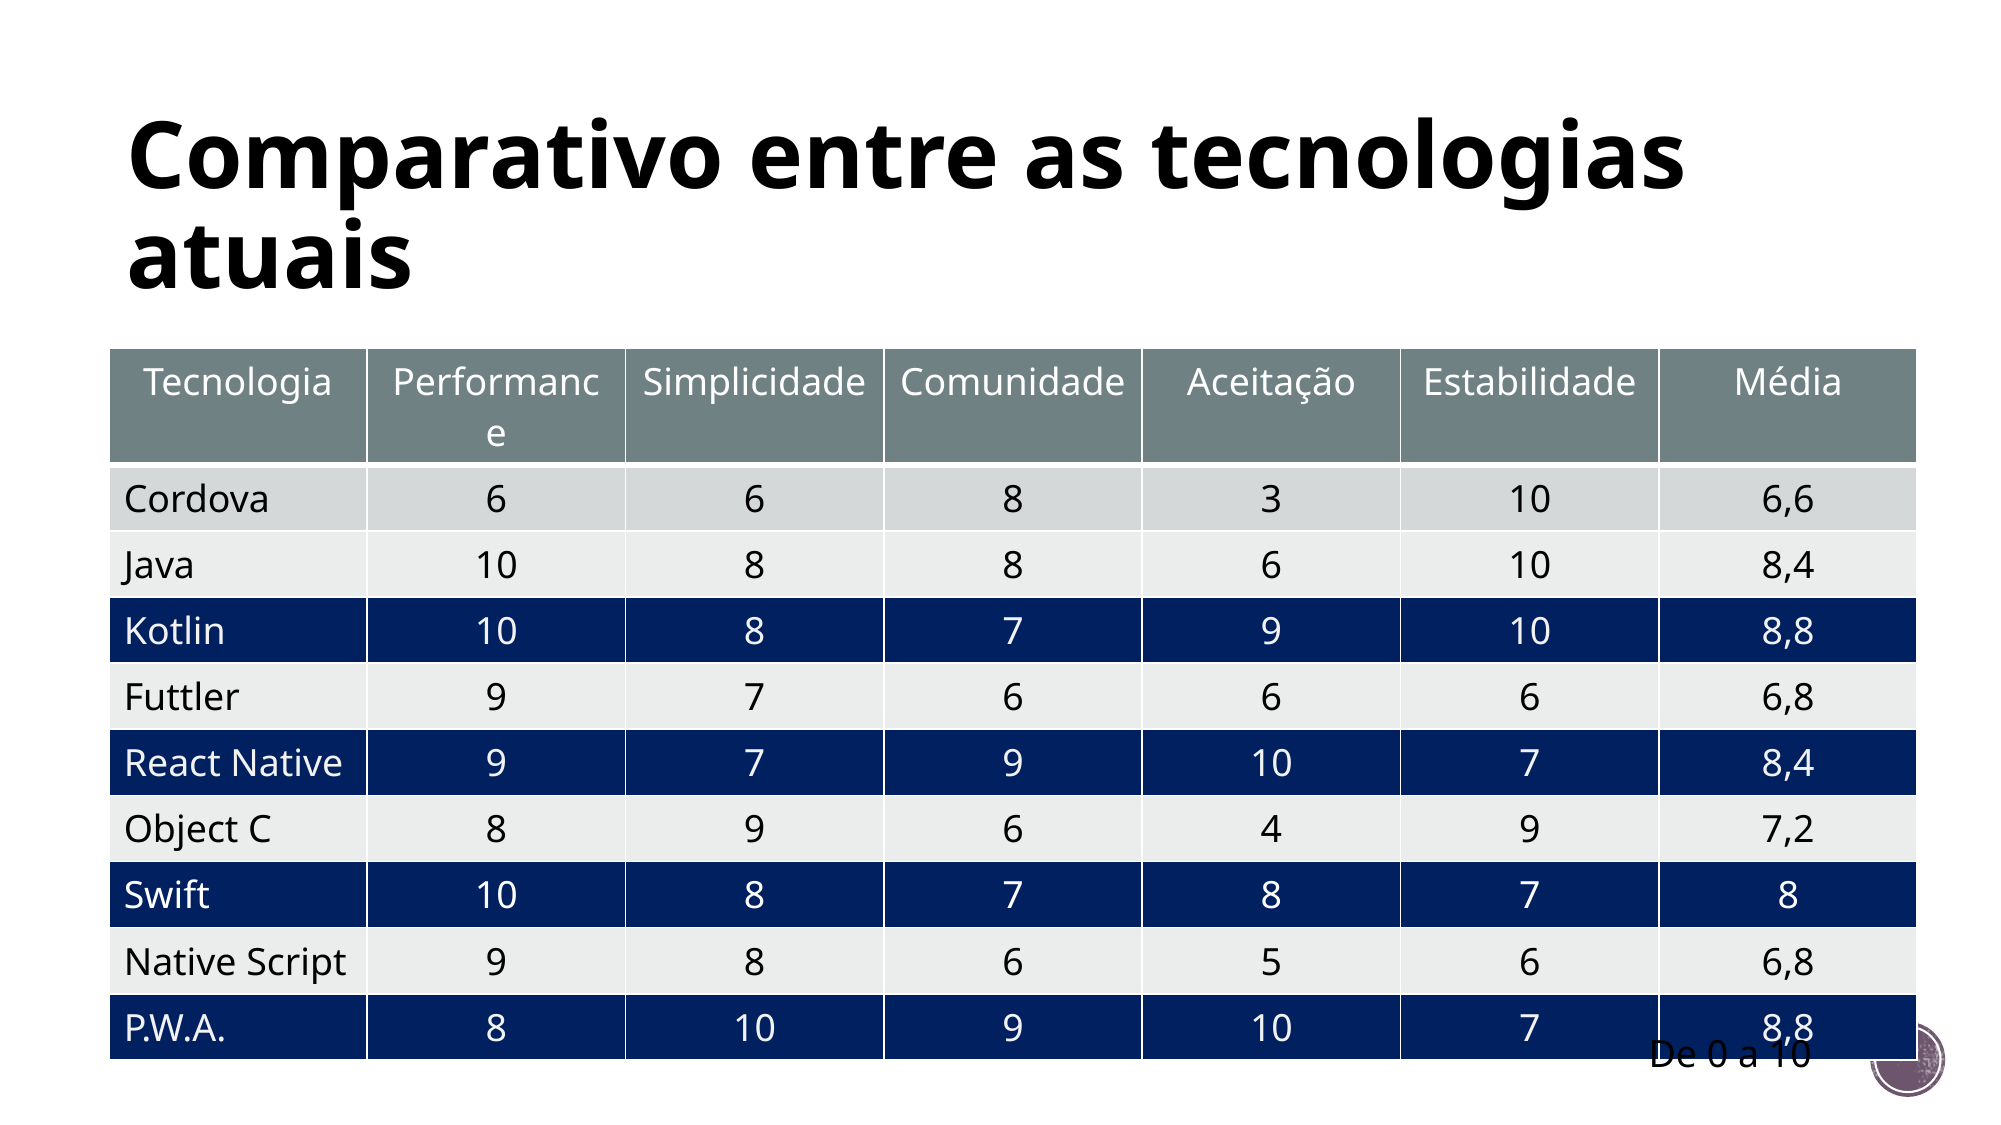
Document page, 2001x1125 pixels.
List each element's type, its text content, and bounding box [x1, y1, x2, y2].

table_cell Java [110, 532, 366, 596]
table_cell 10 [368, 598, 625, 662]
table_cell 8 [626, 532, 883, 596]
table_cell 7 [626, 730, 883, 795]
table_cell P.W.A. [110, 995, 366, 1059]
table_cell 8 [626, 928, 883, 993]
table_cell 9 [885, 730, 1141, 795]
table_cell 8 [368, 796, 625, 861]
table_header Simplicidade [626, 349, 883, 462]
table_cell 9 [885, 995, 1141, 1059]
table_cell 10 [368, 862, 625, 927]
table_cell 9 [368, 730, 625, 795]
table_cell 8 [885, 468, 1141, 530]
table_header Performance [368, 349, 625, 462]
table_cell 7 [1401, 730, 1658, 795]
table_cell Futtler [110, 664, 366, 728]
table_cell 10 [1401, 532, 1658, 596]
table_cell 8 [1660, 862, 1916, 927]
table_cell 7,2 [1660, 796, 1916, 861]
table_cell 9 [368, 664, 625, 728]
table_cell 9 [368, 928, 625, 993]
table_cell 4 [1143, 796, 1400, 861]
table_cell 6 [885, 928, 1141, 993]
table_cell 7 [885, 598, 1141, 662]
table_cell 8,4 [1660, 532, 1916, 596]
table_cell 8 [626, 862, 883, 927]
table_cell Object C [110, 796, 366, 861]
table_cell 8,8 [1660, 598, 1916, 662]
text_box De 0 a 10 [1633, 1022, 1827, 1083]
table_cell 8,4 [1660, 730, 1916, 795]
table_cell 5 [1143, 928, 1400, 993]
title Comparativo entre as tecnologias atuais [111, 99, 1920, 317]
table_header Estabilidade [1401, 349, 1658, 462]
table_cell 9 [626, 796, 883, 861]
table_cell 7 [885, 862, 1141, 927]
table_cell 10 [1401, 598, 1658, 662]
table_cell 8 [1143, 862, 1400, 927]
table_cell 6,6 [1660, 468, 1916, 530]
table_cell 8 [626, 598, 883, 662]
table_cell 6 [1143, 664, 1400, 728]
table_cell 9 [1143, 598, 1400, 662]
table_cell 6 [1143, 532, 1400, 596]
table_cell 6 [885, 664, 1141, 728]
table_cell 7 [626, 664, 883, 728]
table_cell 10 [1143, 995, 1400, 1059]
table_cell 7 [1401, 862, 1658, 927]
table_cell 6 [885, 796, 1141, 861]
table_cell 6 [1401, 928, 1658, 993]
table_cell 6 [368, 468, 625, 530]
table_cell Kotlin [110, 598, 366, 662]
table_cell Swift [110, 862, 366, 927]
table_cell 8,8 [1660, 995, 1916, 1059]
table_cell Cordova [110, 468, 366, 530]
table_cell 3 [1143, 468, 1400, 530]
table_cell 6,8 [1660, 928, 1916, 993]
table_header Tecnologia [110, 349, 366, 462]
table_cell 8 [368, 995, 625, 1059]
table_header Aceitação [1143, 349, 1400, 462]
table_cell 6 [626, 468, 883, 530]
table_header Média [1660, 349, 1916, 462]
table_cell 6,8 [1660, 664, 1916, 728]
table_cell 10 [368, 532, 625, 596]
table_cell 6 [1401, 664, 1658, 728]
table_cell 10 [1401, 468, 1658, 530]
table_cell 10 [626, 995, 883, 1059]
table_cell 9 [1401, 796, 1658, 861]
table_cell 8 [885, 532, 1141, 596]
table_cell 7 [1401, 995, 1658, 1059]
table_cell React Native [110, 730, 366, 795]
table_cell Native Script [110, 928, 366, 993]
table_cell 10 [1143, 730, 1400, 795]
table_header Comunidade [885, 349, 1141, 462]
